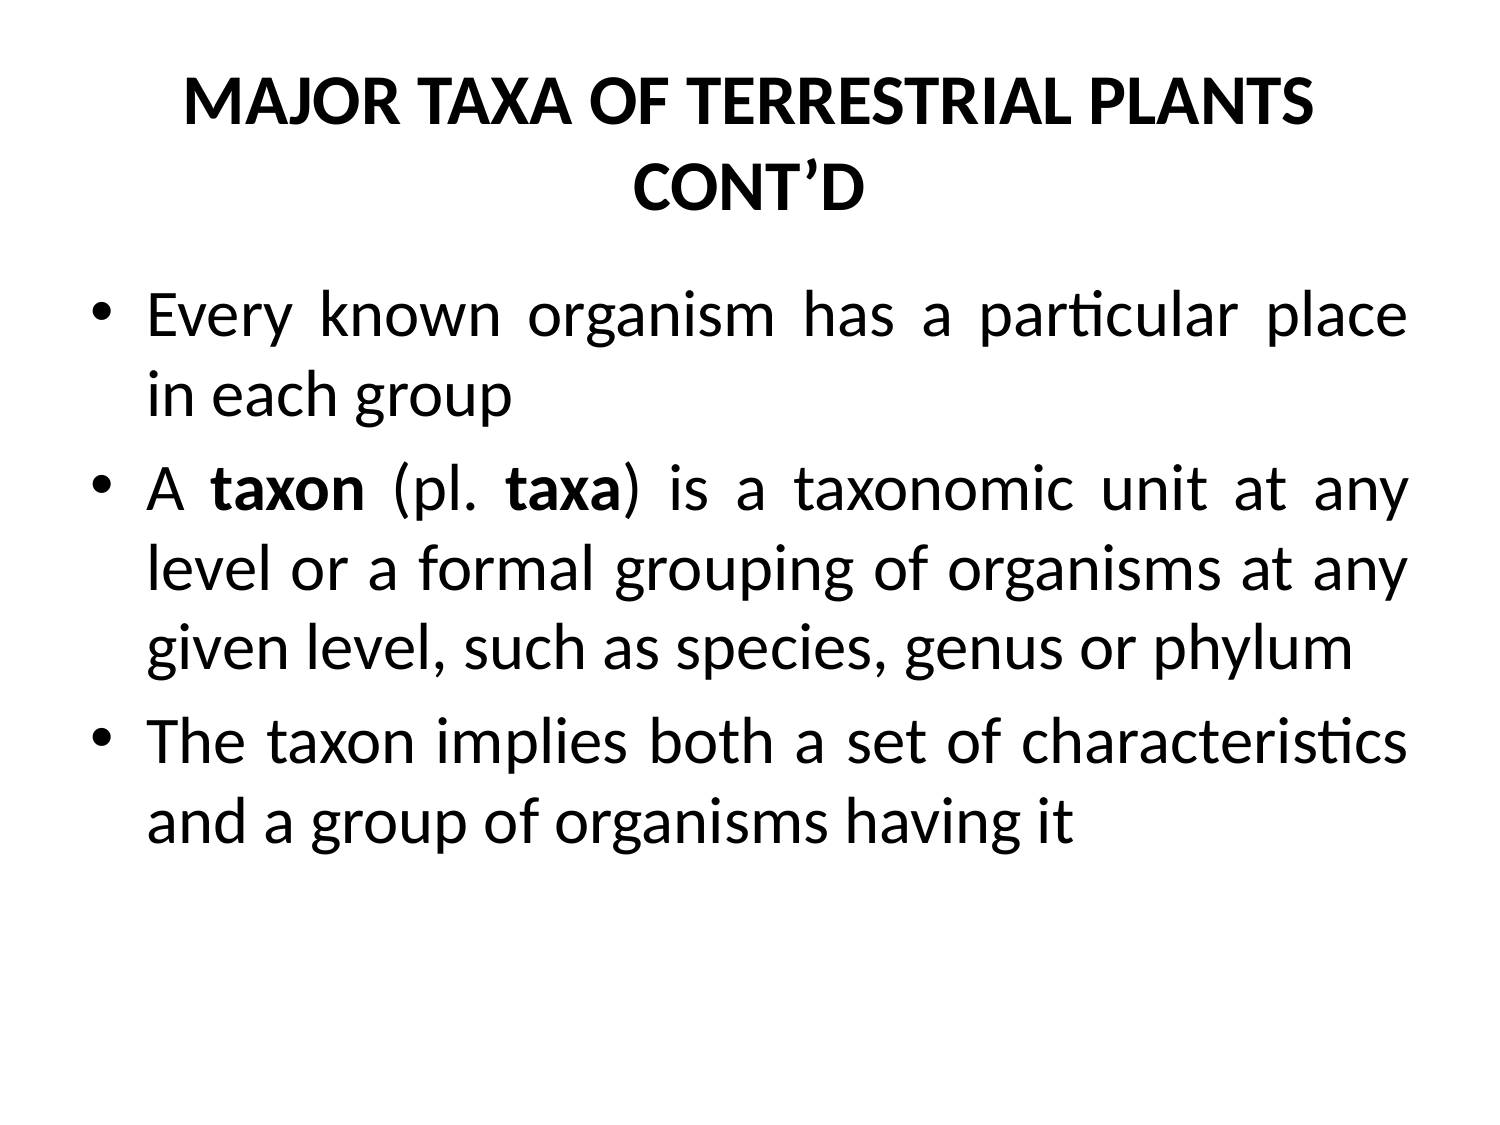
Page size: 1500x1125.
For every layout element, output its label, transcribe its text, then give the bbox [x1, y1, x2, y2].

title MAJOR TAXA OF TERRESTRIAL PLANTS CONT’D [75, 45, 1425, 233]
list Every known organism has a particular place in each group A taxon (pl. taxa) is a taxonomic unit at any level or a formal grouping of organisms at any given level, such as species, genus or phylum The taxon implies both a set of characteristics and a group of organisms having it [75, 262, 1425, 1005]
